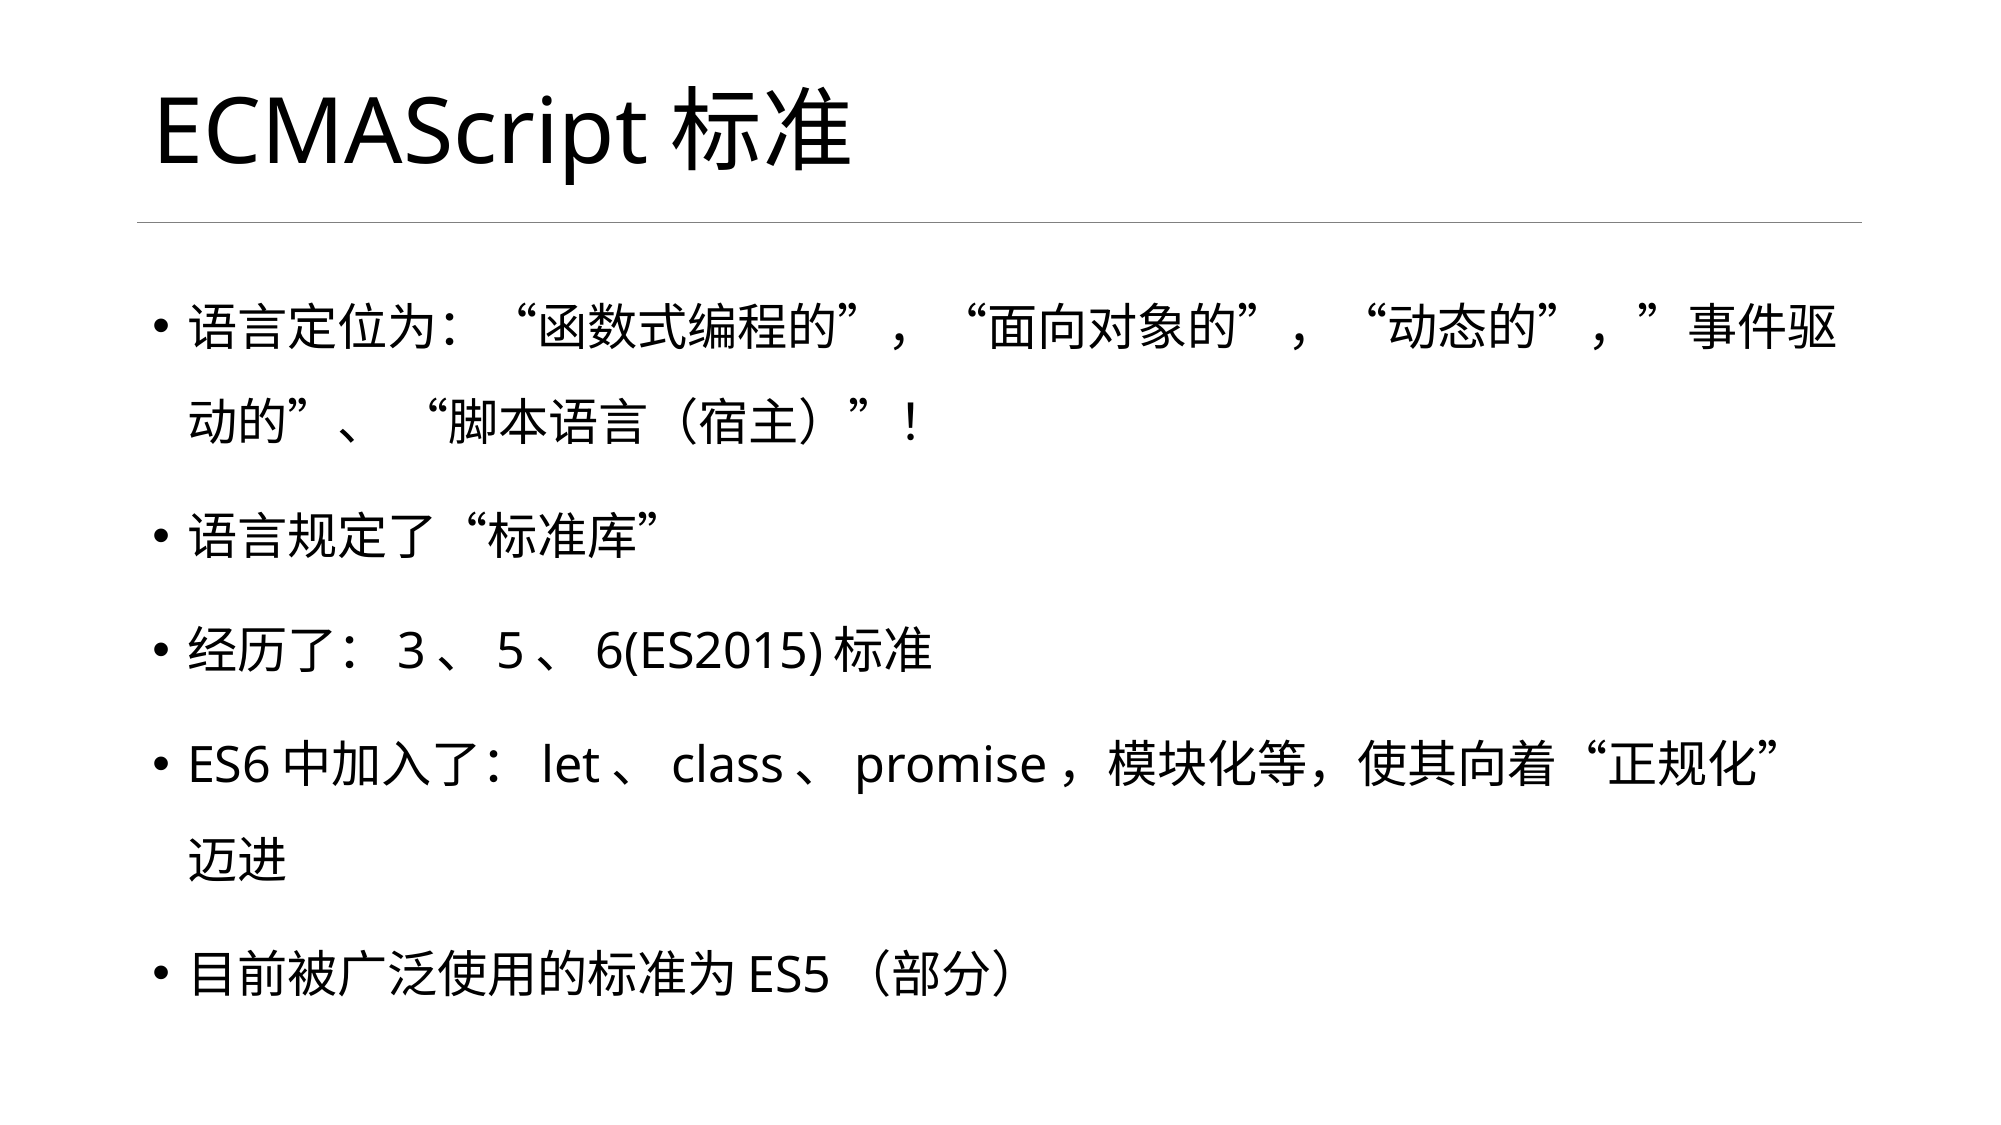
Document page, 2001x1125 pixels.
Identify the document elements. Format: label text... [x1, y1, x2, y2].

title ECMAScript标准 [137, 44, 1863, 223]
list 语言定位为：“函数式编程的”，“面向对象的”，“动态的”，”事件驱动的”、 “脚本语言（宿主）”！ 语言规定了“标准库” 经历了：3、5、6(ES2015)标准 ES6中加入了：let、class、promise，模块化等，使其向着“正规化”迈进 目前被广泛使用的标准为ES5（部分） [137, 251, 1863, 1014]
